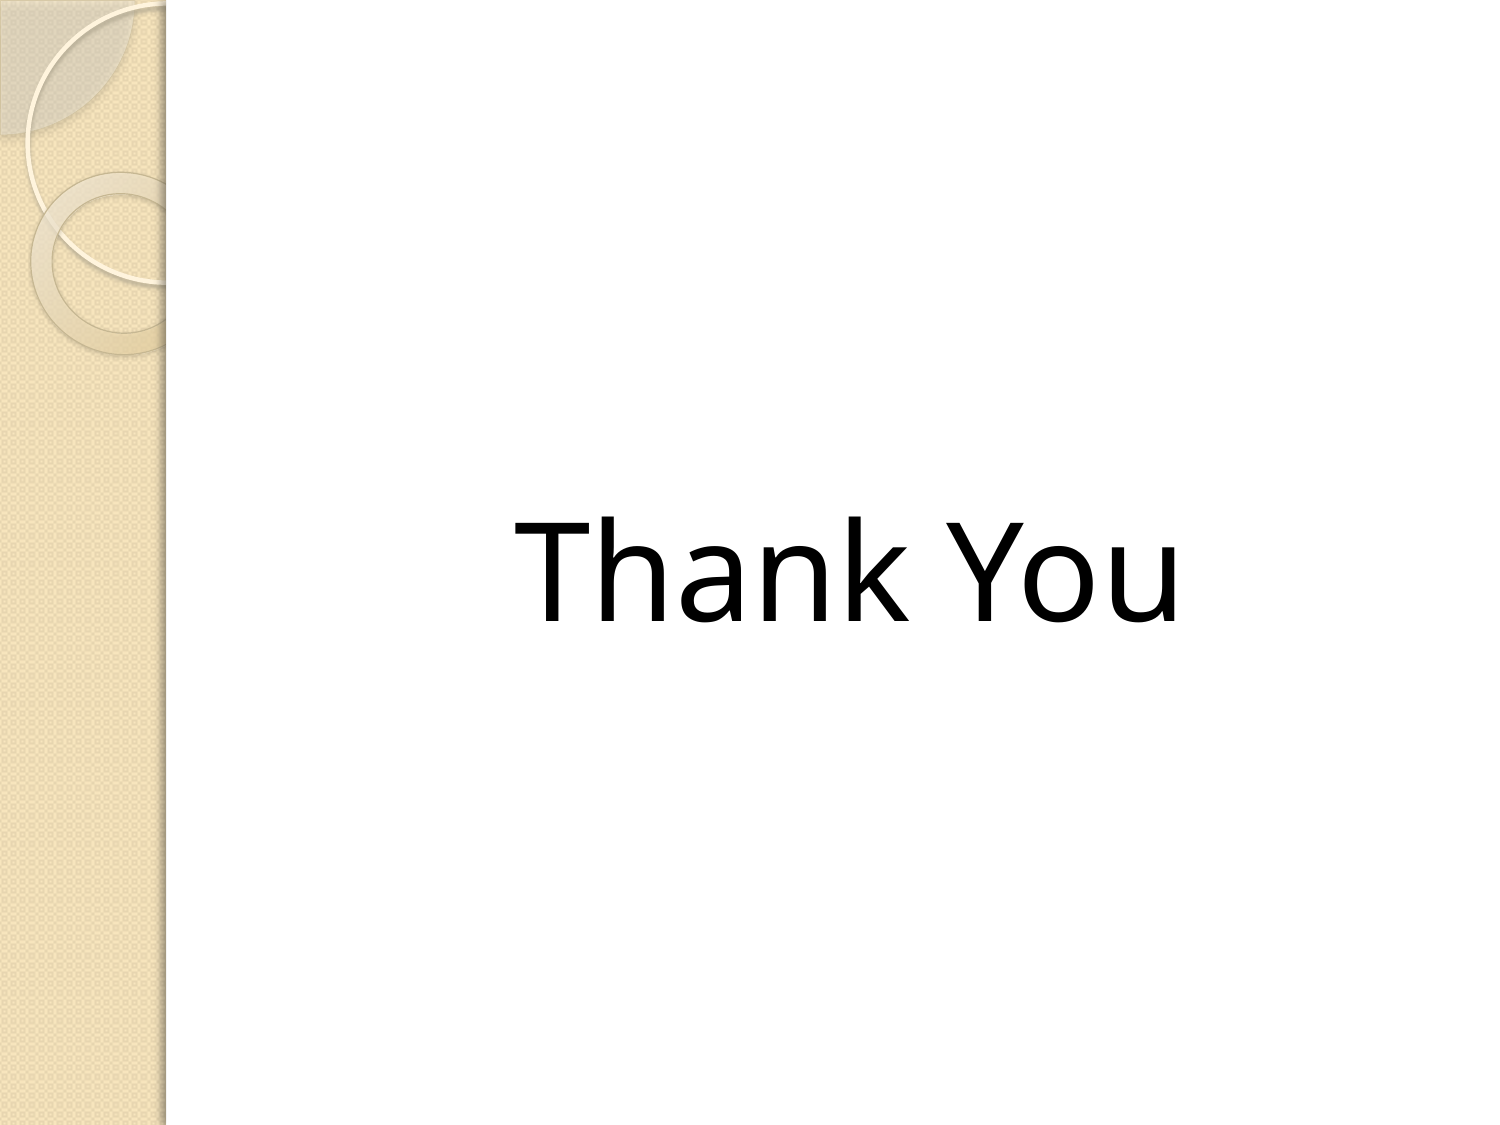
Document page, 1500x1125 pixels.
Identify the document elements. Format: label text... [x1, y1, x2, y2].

title Thank You [235, 45, 1466, 1088]
